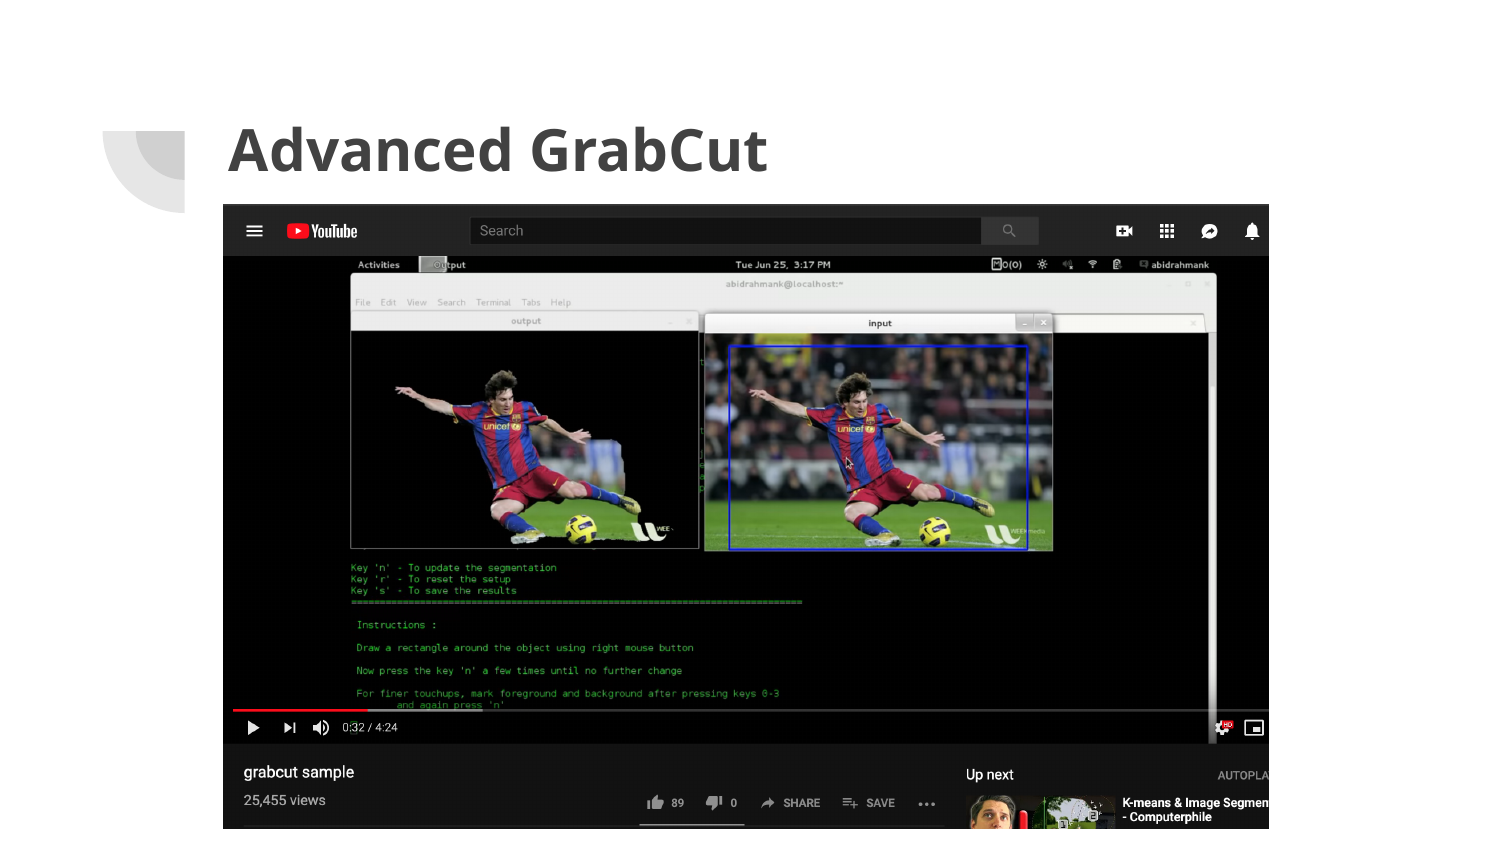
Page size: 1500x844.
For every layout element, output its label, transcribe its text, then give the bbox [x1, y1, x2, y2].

title Advanced GrabCut [213, 98, 1368, 263]
picture [223, 204, 1269, 829]
